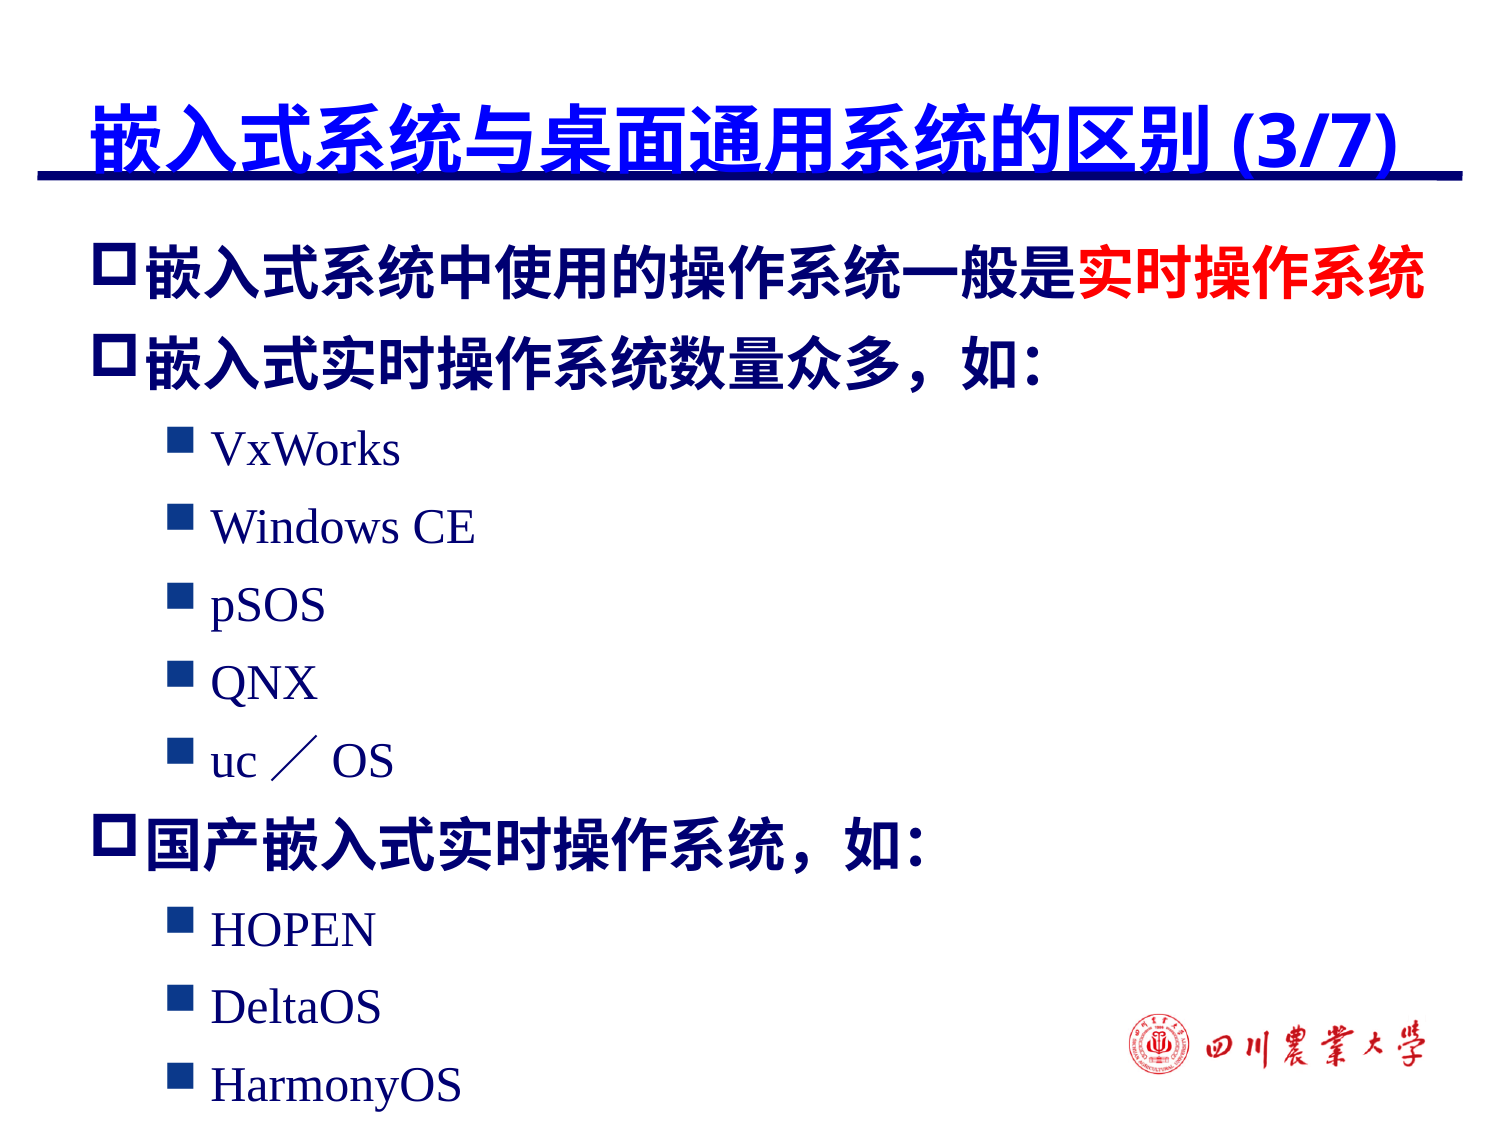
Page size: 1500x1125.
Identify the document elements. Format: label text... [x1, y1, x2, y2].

text_box 嵌入式系统中使用的操作系统一般是实时操作系统 嵌入式实时操作系统数量众多，如： VxWorks Windows CE pSOS QNX uc／OS 国产嵌入式实时操作系统，如： HOPEN DeltaOS HarmonyOS [88, 208, 1459, 904]
text_box 嵌入式系统与桌面通用系统的区别(3/7) [88, 54, 1439, 191]
text_box [103, 350, 1247, 1094]
picture [1247, 1011, 1427, 1076]
